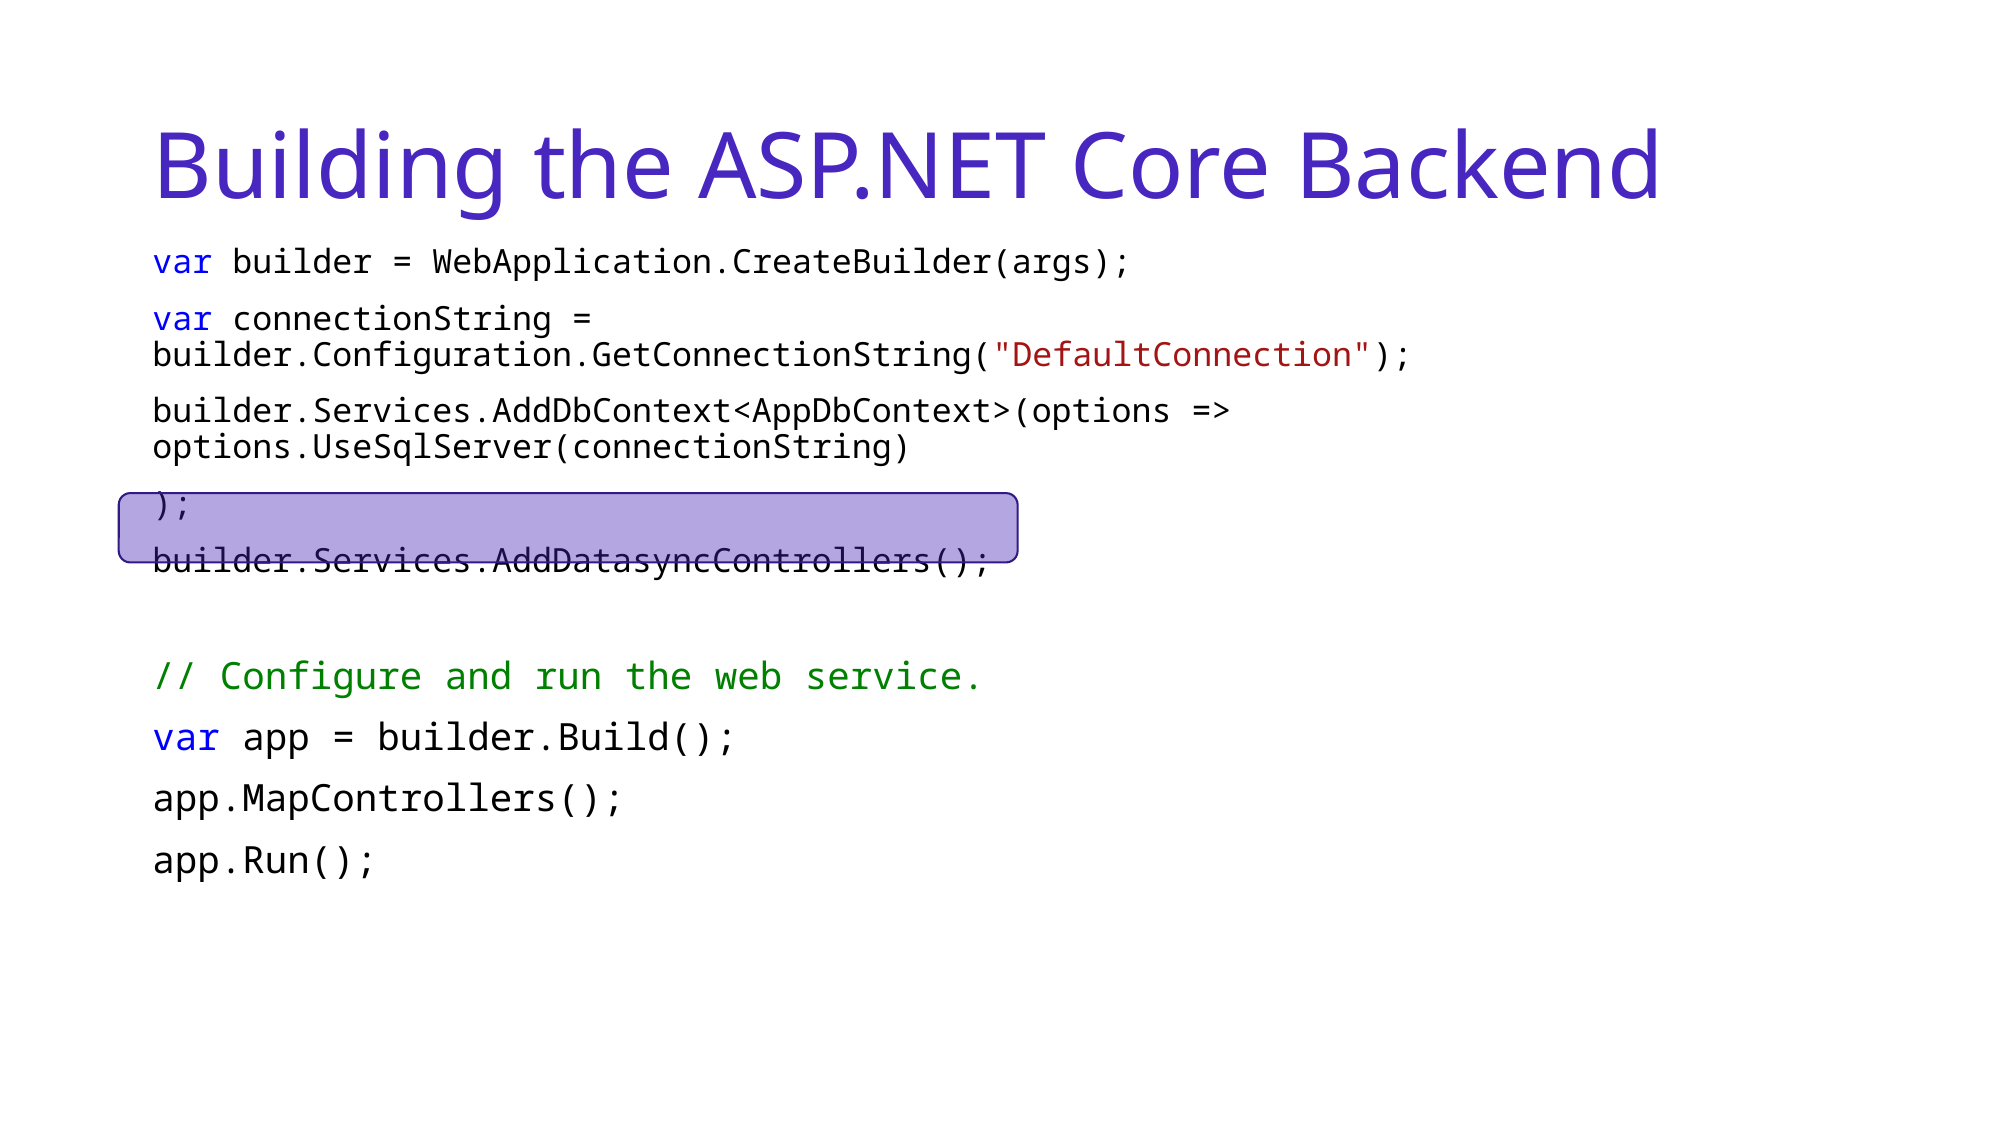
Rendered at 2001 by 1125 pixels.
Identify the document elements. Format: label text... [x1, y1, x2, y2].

title Building the ASP.NET Core Backend [137, 59, 1863, 237]
list var builder = WebApplication.CreateBuilder(args); var connectionString = builder.Configuration.GetConnectionString("DefaultConnection"); builder.Services.AddDbContext<AppDbContext>(options => options.UseSqlServer(connectionString) ); builder.Services.AddDatasyncControllers(); // Configure and run the web service. var app = builder.Build(); app.MapControllers(); app.Run(); [137, 237, 1863, 1014]
text_box [117, 492, 1019, 564]
